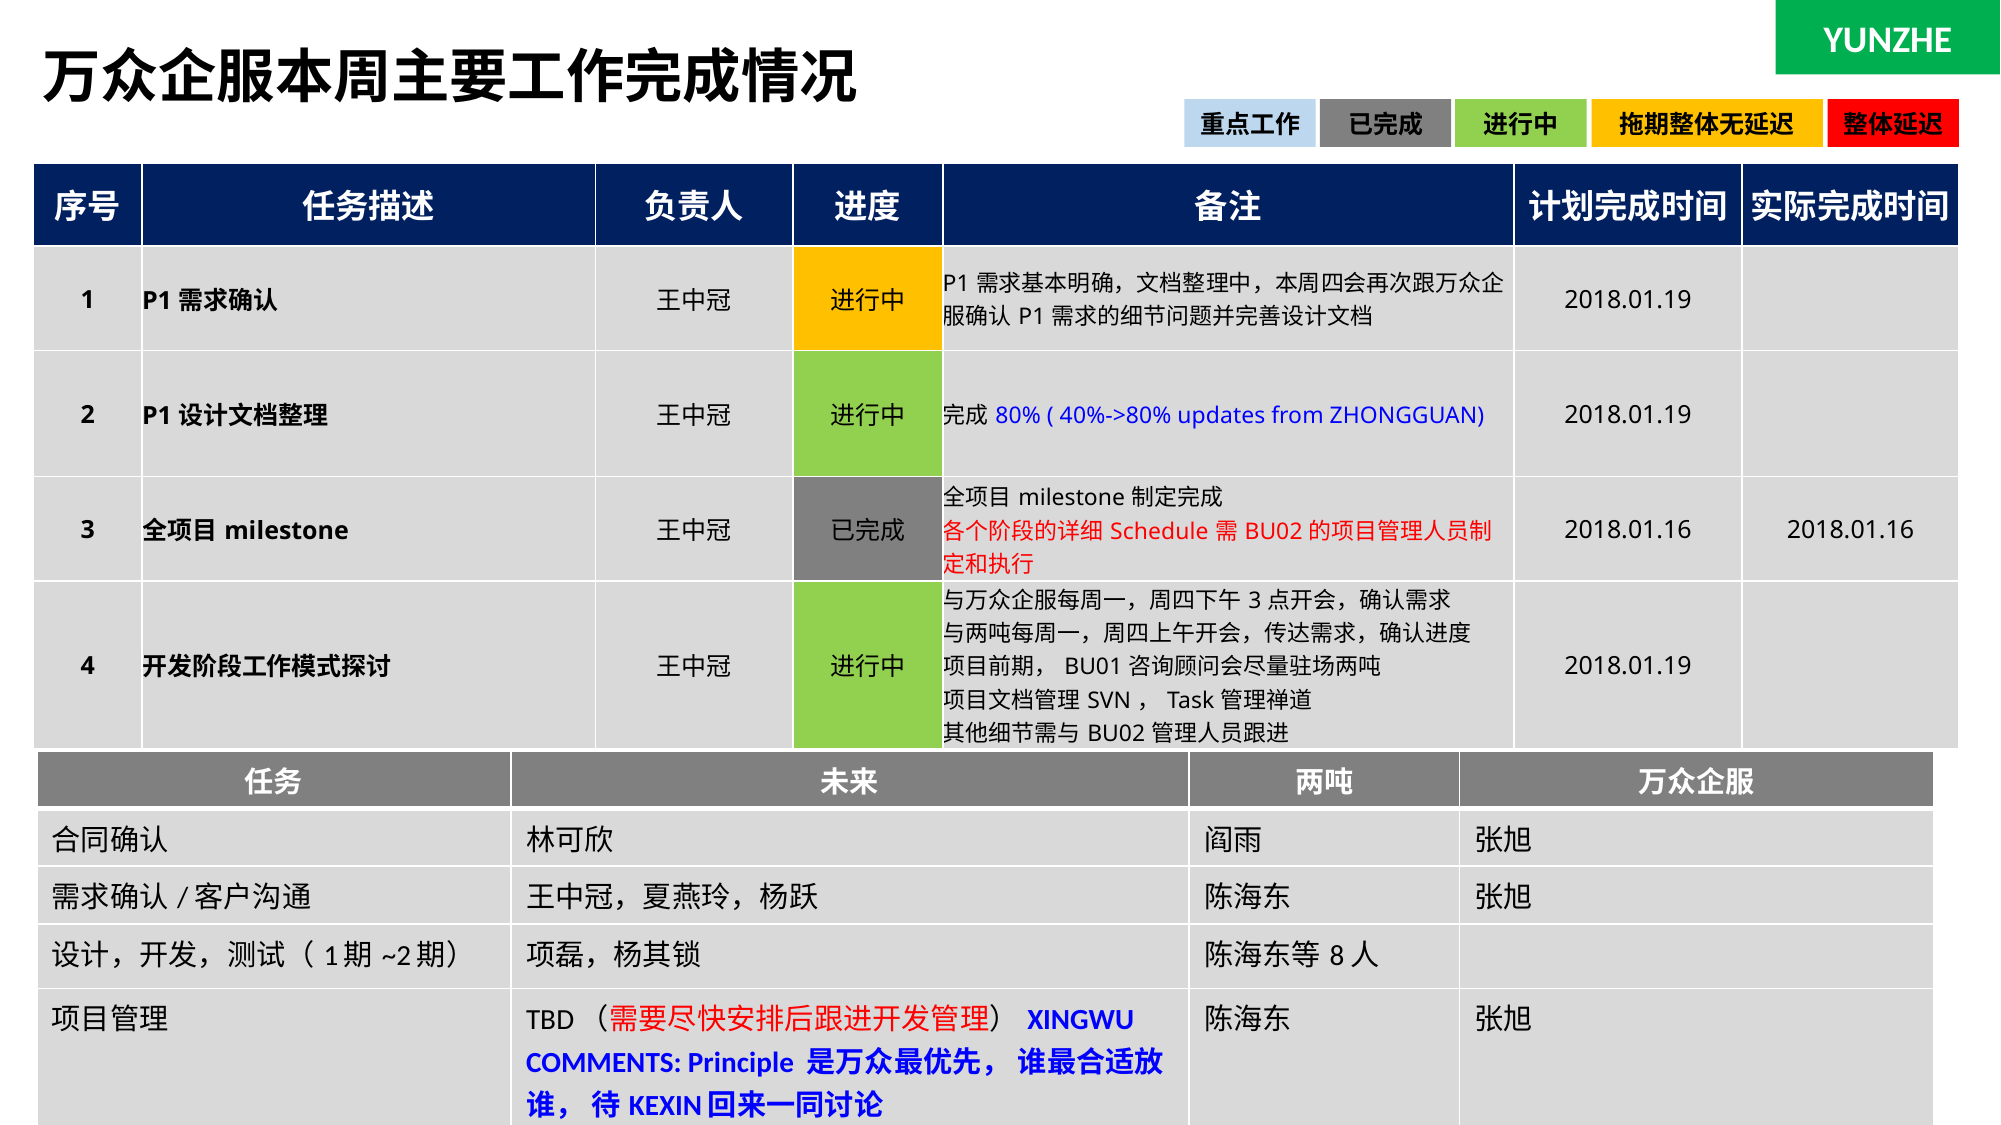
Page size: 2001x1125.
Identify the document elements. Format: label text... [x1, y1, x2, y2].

table_cell 王中冠 [596, 477, 792, 580]
table_cell 需求确认/客户沟通 [38, 867, 510, 923]
table_header 序号 [34, 164, 141, 245]
table_header 计划完成时间 [1515, 164, 1741, 245]
table_cell 王中冠 [596, 247, 792, 350]
table_cell 全项目milestone制定完成 各个阶段的详细Schedule需BU02的项目管理人员制定和执行 [944, 477, 1513, 580]
table_cell 2018.01.16 [1515, 477, 1741, 580]
table_cell 1 [34, 247, 141, 350]
table_cell 项磊，杨其锁 [512, 925, 1188, 988]
text_box 拖期整体无延迟 [1591, 98, 1824, 148]
text_box 整体延迟 [1827, 98, 1960, 148]
text_box 重点工作 [1183, 98, 1317, 148]
table_cell 林可欣 [512, 811, 1188, 865]
table_cell 已完成 [794, 477, 942, 580]
title 万众企服本周主要工作完成情况 [27, 26, 1752, 131]
table_cell 王中冠 [596, 582, 792, 748]
table_cell 陈海东 [1190, 867, 1459, 923]
table_cell 王中冠，夏燕玲，杨跃 [512, 867, 1188, 923]
table_cell 2018.01.19 [1515, 582, 1741, 748]
table_cell [1743, 351, 1958, 476]
table_cell 全项目milestone [143, 477, 595, 580]
table_header 负责人 [596, 164, 792, 245]
table_cell 王中冠 [596, 351, 792, 476]
table_cell 张旭 [1460, 867, 1933, 923]
table_cell 张旭 [1460, 811, 1933, 865]
table_cell P1设计文档整理 [143, 351, 595, 476]
table_header 任务描述 [143, 164, 595, 245]
table_cell 与万众企服每周一，周四下午3点开会，确认需求 与两吨每周一，周四上午开会，传达需求，确认进度 项目前期，BU01咨询顾问会尽量驻场两吨 项目文档管理SVN，Task管理禅道 其他细节需与BU02管理人员跟进 [944, 582, 1513, 748]
text_box YUNZHE [1775, 0, 2000, 75]
text_box 进行中 [1454, 98, 1588, 148]
table_cell 张旭 [1460, 989, 1933, 1125]
table_cell P1需求确认 [143, 247, 595, 350]
table_cell 进行中 [794, 247, 942, 350]
table_cell 2018.01.19 [1515, 351, 1741, 476]
table_cell 4 [34, 582, 141, 748]
table_cell 2 [34, 351, 141, 476]
table_cell 完成80% ( 40%->80% updates from ZHONGGUAN) [944, 351, 1513, 476]
table_cell [1743, 247, 1958, 350]
table_header 任务 [38, 752, 510, 806]
table_cell 进行中 [794, 351, 942, 476]
table_cell 项目管理 [38, 989, 510, 1125]
table_cell 设计，开发，测试（1期~2期） [38, 925, 510, 988]
table_cell 合同确认 [38, 811, 510, 865]
table_cell 阎雨 [1190, 811, 1459, 865]
table_cell TBD（需要尽快安排后跟进开发管理）XINGWU COMMENTS: Principle 是万众最优先， 谁最合适放谁， 待KEXIN回来一同讨论 [512, 989, 1188, 1125]
table_cell [1460, 925, 1933, 988]
table_cell 开发阶段工作模式探讨 [143, 582, 595, 748]
table_header 未来 [512, 752, 1188, 806]
table_header 实际完成时间 [1743, 164, 1958, 245]
table_cell 陈海东 [1190, 989, 1459, 1125]
table_cell 陈海东等8人 [1190, 925, 1459, 988]
table_cell 进行中 [794, 582, 942, 748]
table_cell P1需求基本明确，文档整理中，本周四会再次跟万众企服确认P1需求的细节问题并完善设计文档 [944, 247, 1513, 350]
table_cell [1743, 582, 1958, 748]
table_header 两吨 [1190, 752, 1459, 806]
table_header 万众企服 [1460, 752, 1933, 806]
table_cell 2018.01.16 [1743, 477, 1958, 580]
table_cell 2018.01.19 [1515, 247, 1741, 350]
table_cell 3 [34, 477, 141, 580]
table_header 进度 [794, 164, 942, 245]
text_box 已完成 [1319, 98, 1452, 148]
table_header 备注 [944, 164, 1513, 245]
